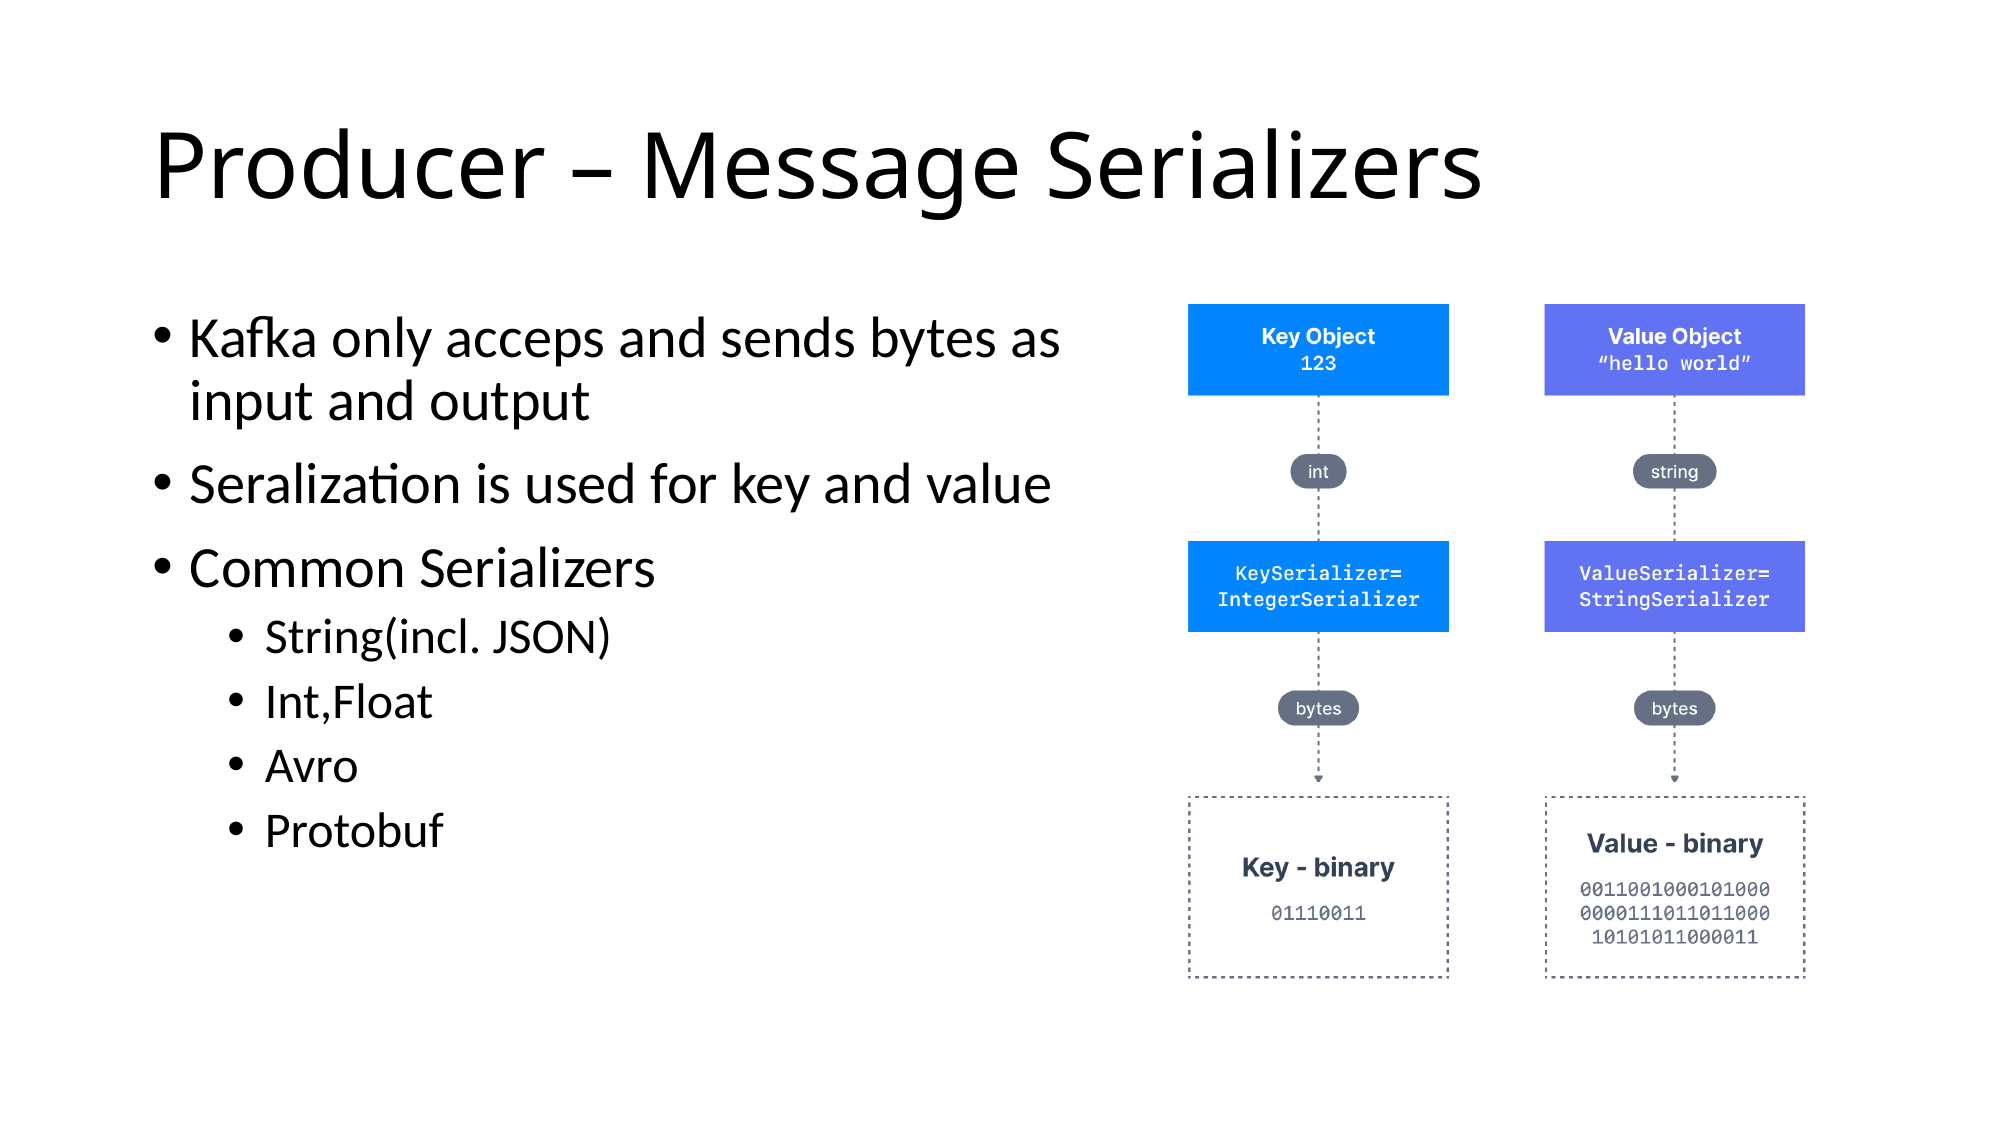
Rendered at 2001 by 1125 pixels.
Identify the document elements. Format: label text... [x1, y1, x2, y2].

title Producer – Message Serializers [137, 59, 1863, 278]
picture [992, 217, 2000, 1065]
list Kafka only acceps and sends bytes as input and output Seralization is used for key and value Common Serializers String(incl. JSON) Int,Float Avro Protobuf [137, 299, 992, 1014]
